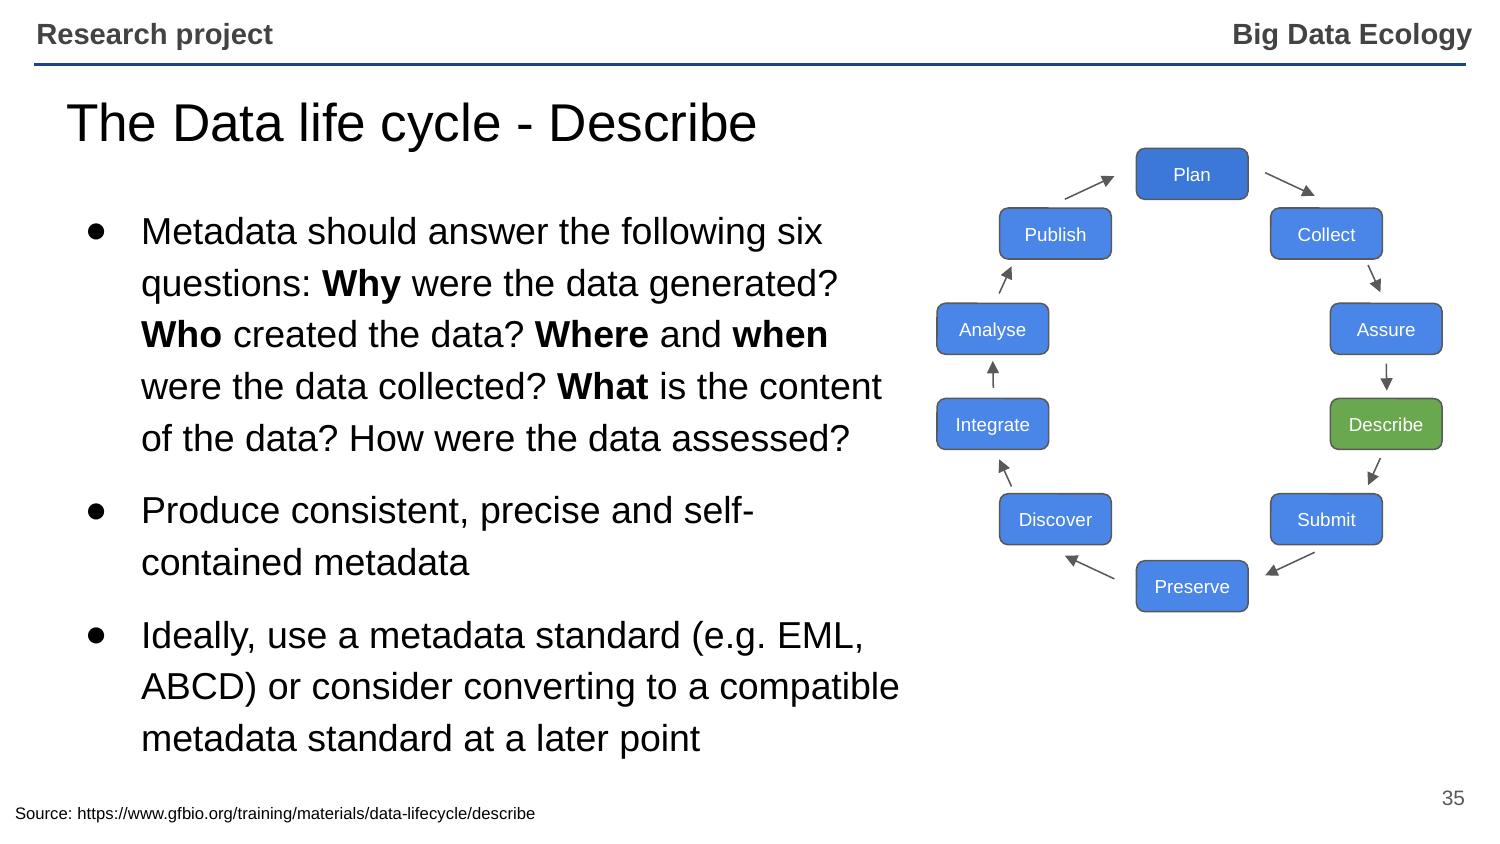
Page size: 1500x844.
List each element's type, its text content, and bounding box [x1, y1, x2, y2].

text_box Source: https://www.gfbio.org/training/materials/data-lifecycle/describe [0, 793, 652, 834]
list Metadata should answer the following six questions: Why were the data generated? Who created the data? Where and when were the data collected? What is the content of the data? How were the data assessed? Produce consistent, precise and self-contained metadata Ideally, use a metadata standard (e.g. EML, ABCD) or consider converting to a compatible metadata standard at a later point [51, 185, 923, 830]
slide_number ‹#› [1389, 764, 1480, 830]
title The Data life cycle - Describe [51, 72, 1449, 167]
text_box Research project [21, 0, 482, 65]
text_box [936, 148, 1443, 612]
